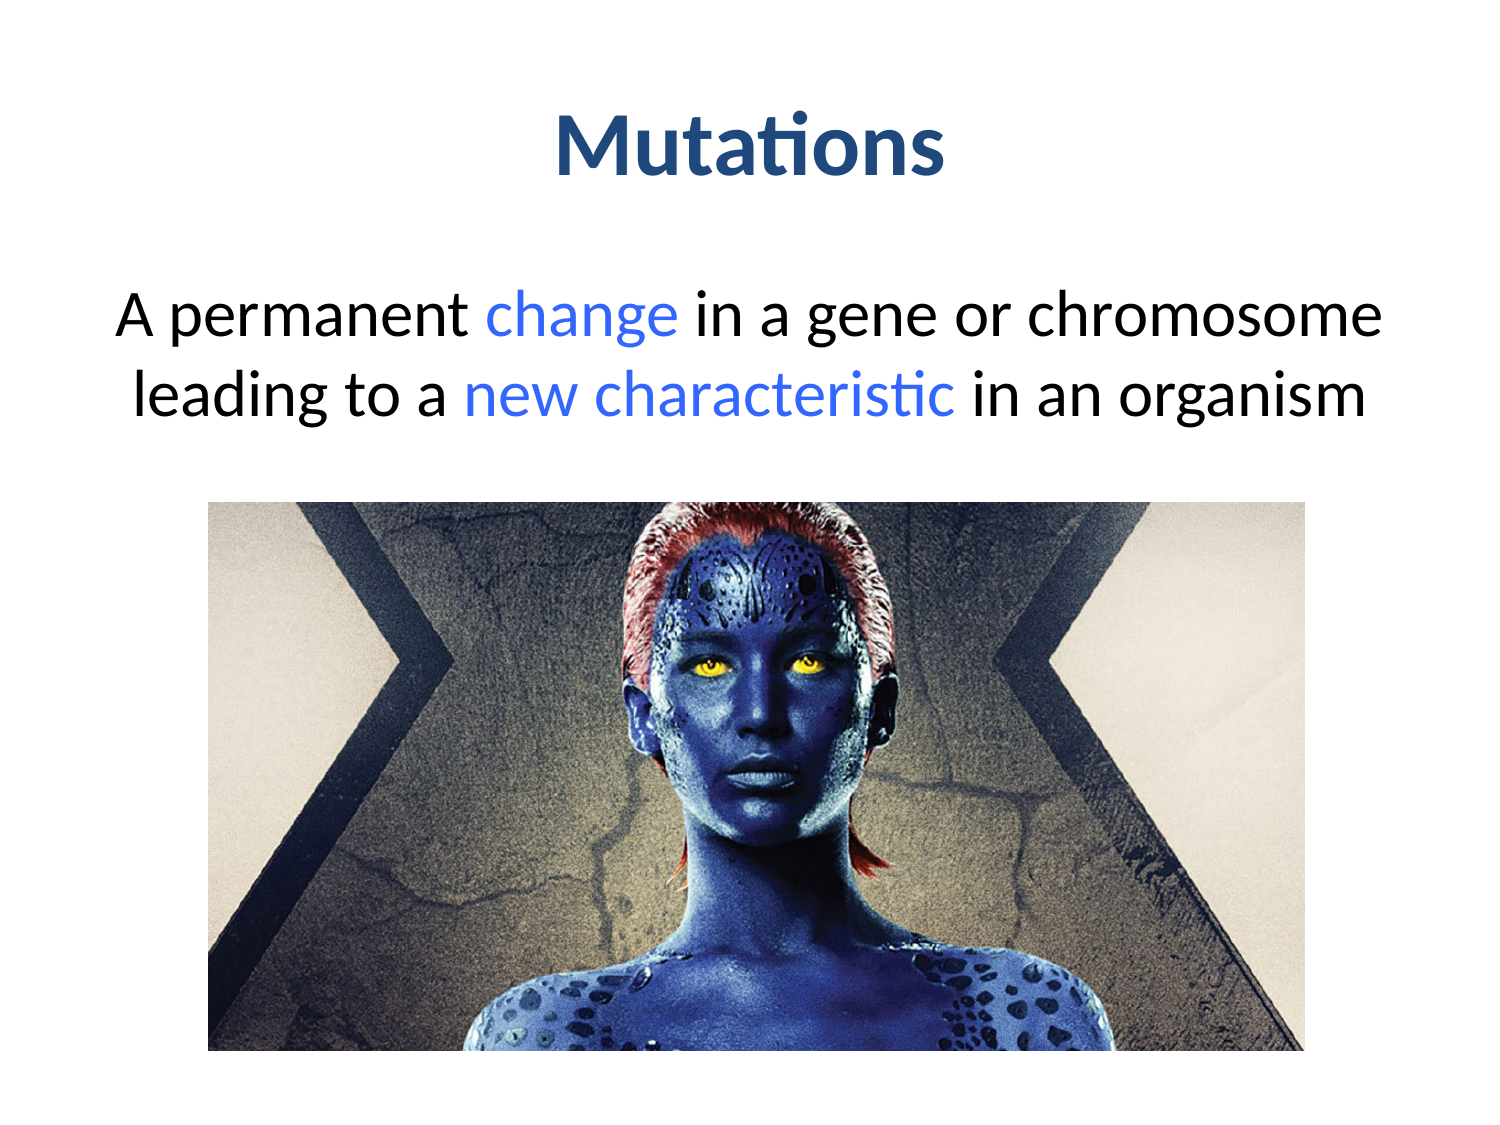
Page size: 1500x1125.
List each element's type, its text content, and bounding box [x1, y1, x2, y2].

picture [208, 501, 1305, 1051]
list A permanent change in a gene or chromosome leading to a new characteristic in an organism [75, 262, 1425, 503]
title Mutations [75, 45, 1425, 233]
